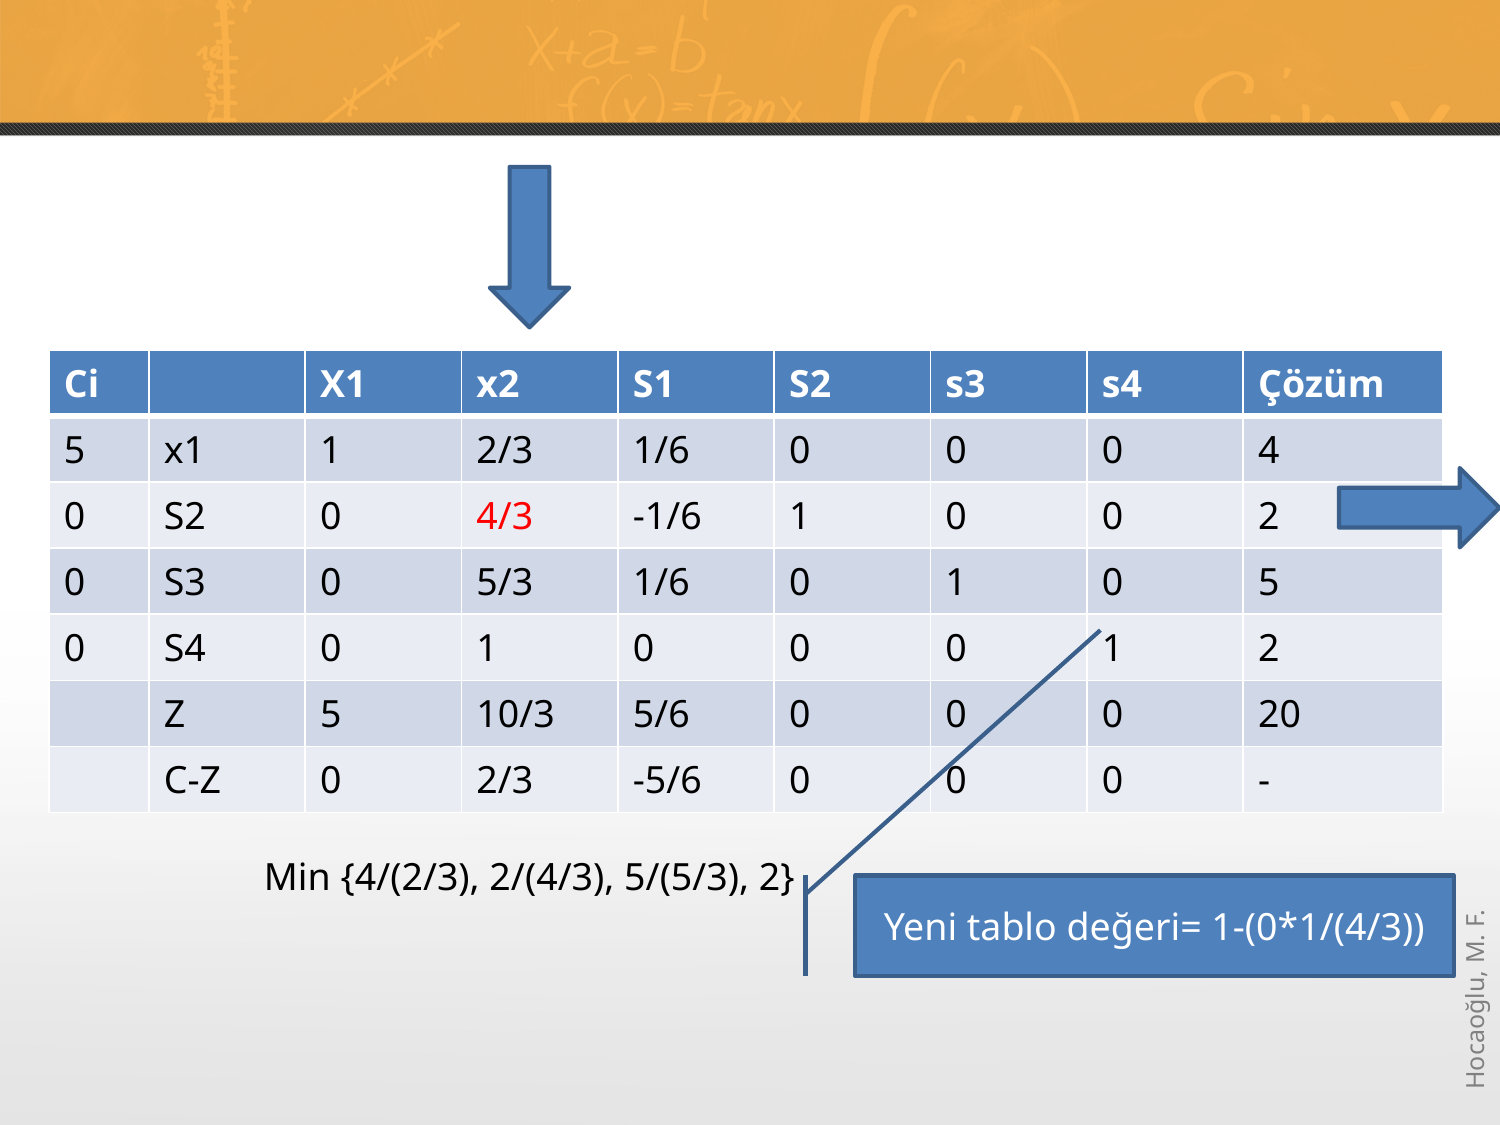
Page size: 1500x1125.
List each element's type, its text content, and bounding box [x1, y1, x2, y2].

table_cell 0 [775, 681, 930, 746]
table_cell -1/6 [619, 483, 773, 547]
table_cell [50, 747, 148, 812]
text_box [1336, 466, 1500, 550]
table_cell 0 [775, 419, 930, 481]
text_box Yeni tablo değeri= 1-(0*1/(4/3)) [853, 873, 1456, 978]
text_box Yeni tablo değeri= 1-(0*1/(4/3)) [803, 628, 1102, 976]
table_header s4 [1088, 351, 1242, 413]
table_cell - [1244, 747, 1442, 812]
table_cell 0 [1088, 549, 1242, 613]
table_cell -5/6 [619, 747, 773, 812]
table_cell 0 [775, 549, 930, 613]
table_cell Z [150, 681, 304, 746]
table_cell S4 [150, 615, 304, 680]
table_cell 0 [931, 615, 1086, 680]
table_cell C-Z [150, 747, 304, 812]
table_cell 0 [50, 615, 148, 680]
table_header [150, 351, 304, 413]
table_cell 0 [1088, 681, 1242, 746]
table_cell 1 [931, 549, 1086, 613]
table_cell 2 [1244, 615, 1442, 680]
table_cell 1 [306, 419, 461, 481]
table_cell 0 [931, 483, 1086, 547]
table_cell 0 [306, 747, 461, 812]
table_cell 1 [775, 483, 930, 547]
table_cell 0 [1088, 419, 1242, 481]
table_cell 0 [775, 747, 930, 812]
table_cell S2 [150, 483, 304, 547]
table_header X1 [306, 351, 461, 413]
table_cell 1 [1088, 615, 1242, 680]
table_cell 2/3 [462, 747, 617, 812]
table_cell 1 [462, 615, 617, 680]
table_cell 0 [306, 549, 461, 613]
table_header Çözüm [1244, 351, 1442, 413]
text_box Min {4/(2/3), 2/(4/3), 5/(5/3), 2} [249, 845, 810, 905]
table_cell 0 [1088, 483, 1242, 547]
table_cell 0 [931, 681, 1039, 746]
table_cell 5 [306, 681, 461, 746]
table_cell 0 [306, 615, 461, 680]
table_cell S3 [150, 549, 304, 613]
table_header S2 [775, 351, 930, 413]
table_cell 10/3 [462, 681, 617, 746]
table_cell 5/6 [619, 681, 773, 746]
table_cell [50, 681, 148, 746]
table_cell 1/6 [619, 419, 773, 481]
picture [0, 0, 1500, 1125]
table_cell 1/6 [619, 549, 773, 613]
table_header x2 [462, 351, 617, 413]
table_cell 0 [931, 419, 1086, 481]
table_header s3 [931, 351, 1086, 413]
table_cell 0 [1088, 747, 1242, 812]
table_cell 4/3 [462, 483, 617, 547]
table_cell 2 [1244, 483, 1442, 547]
table_cell 5 [50, 419, 148, 481]
table_cell 4 [1244, 419, 1442, 481]
table_cell 0 [50, 483, 148, 547]
table_cell 5 [1244, 549, 1442, 613]
table_cell x1 [150, 419, 304, 481]
table_cell 2/3 [462, 419, 617, 481]
table_header Ci [50, 351, 148, 413]
table_cell 0 [619, 615, 773, 680]
table_cell 0 [775, 615, 930, 680]
table_cell 0 [50, 549, 148, 613]
table_header S1 [619, 351, 773, 413]
table_cell 0 [931, 747, 1086, 812]
table_cell 20 [1244, 681, 1442, 746]
text_box [487, 164, 572, 330]
table_cell 0 [976, 681, 1086, 746]
table_cell 0 [306, 483, 461, 547]
table_cell 5/3 [462, 549, 617, 613]
